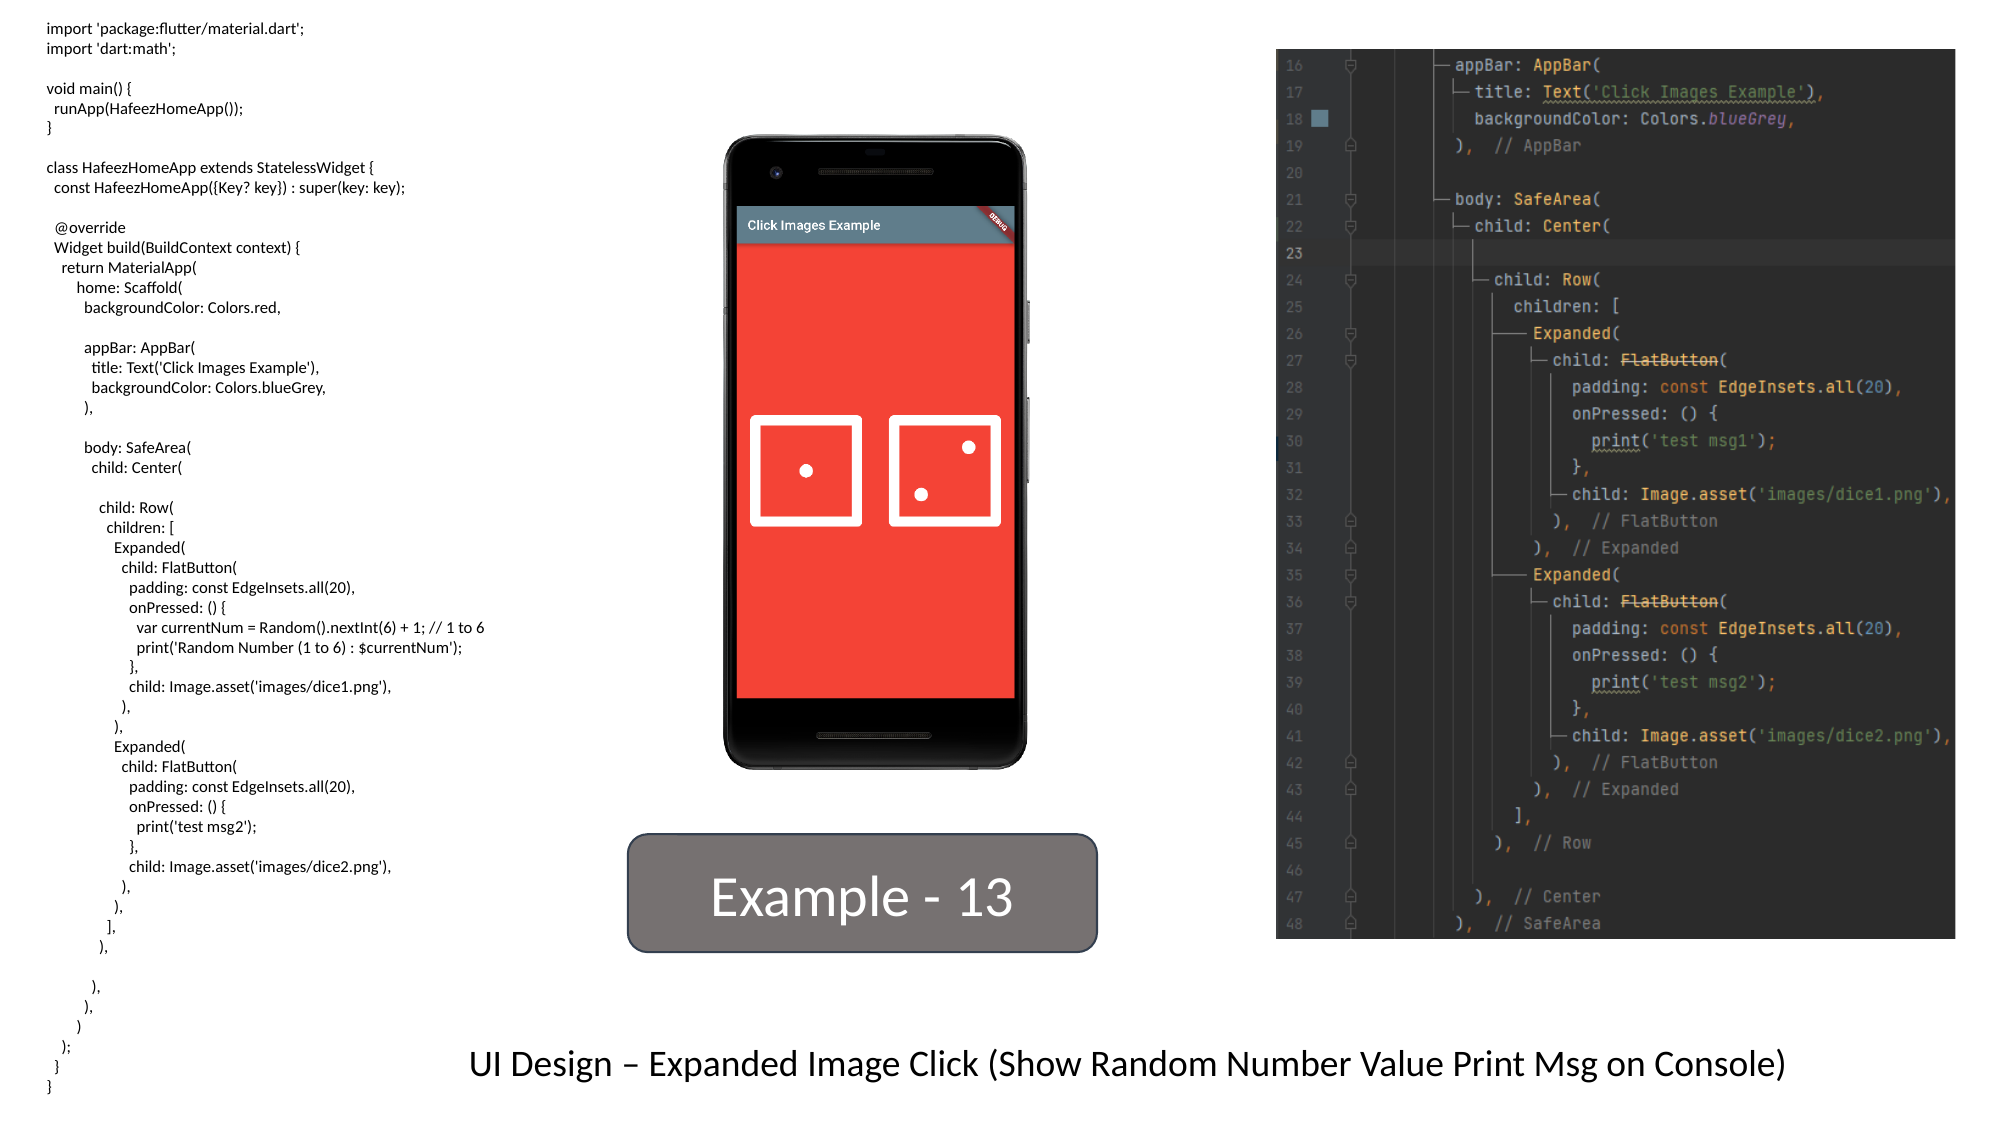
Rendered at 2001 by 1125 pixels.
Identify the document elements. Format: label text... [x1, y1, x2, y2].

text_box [1276, 49, 1956, 939]
text_box Example - 13 [626, 833, 1099, 954]
text_box UI Design – Expanded Image Click (Show Random Number Value Print Msg on Console) [368, 1031, 1889, 1092]
text_box import 'package:flutter/material.dart'; import 'dart:math'; void main() { runApp(HafeezHomeApp()); } class HafeezHomeApp extends StatelessWidget { const HafeezHomeApp({Key? key}) : super(key: key); @override Widget build(BuildContext context) { return MaterialApp( home: Scaffold( backgroundColor: Colors.red, appBar: AppBar( title: Text('Click Images Example'), backgroundColor: Colors.blueGrey, ), body: SafeArea( child: Center( child: Row( children: [ Expanded( child: FlatButton( padding: const EdgeInsets.all(20), onPressed: () { var currentNum = Random().nextInt(6) + 1; // 1 to 6 print('Random Number (1 to 6) : $currentNum'); }, child: Image.asset('images/dice1.png'), ), ), Expanded( child: FlatButton( padding: const EdgeInsets.all(20), onPressed: () { print('test msg2'); }, child: Image.asset('images/dice2.png'), ), ), ], ), ), ), ) ); } } [31, 10, 533, 1103]
picture [723, 134, 1030, 770]
